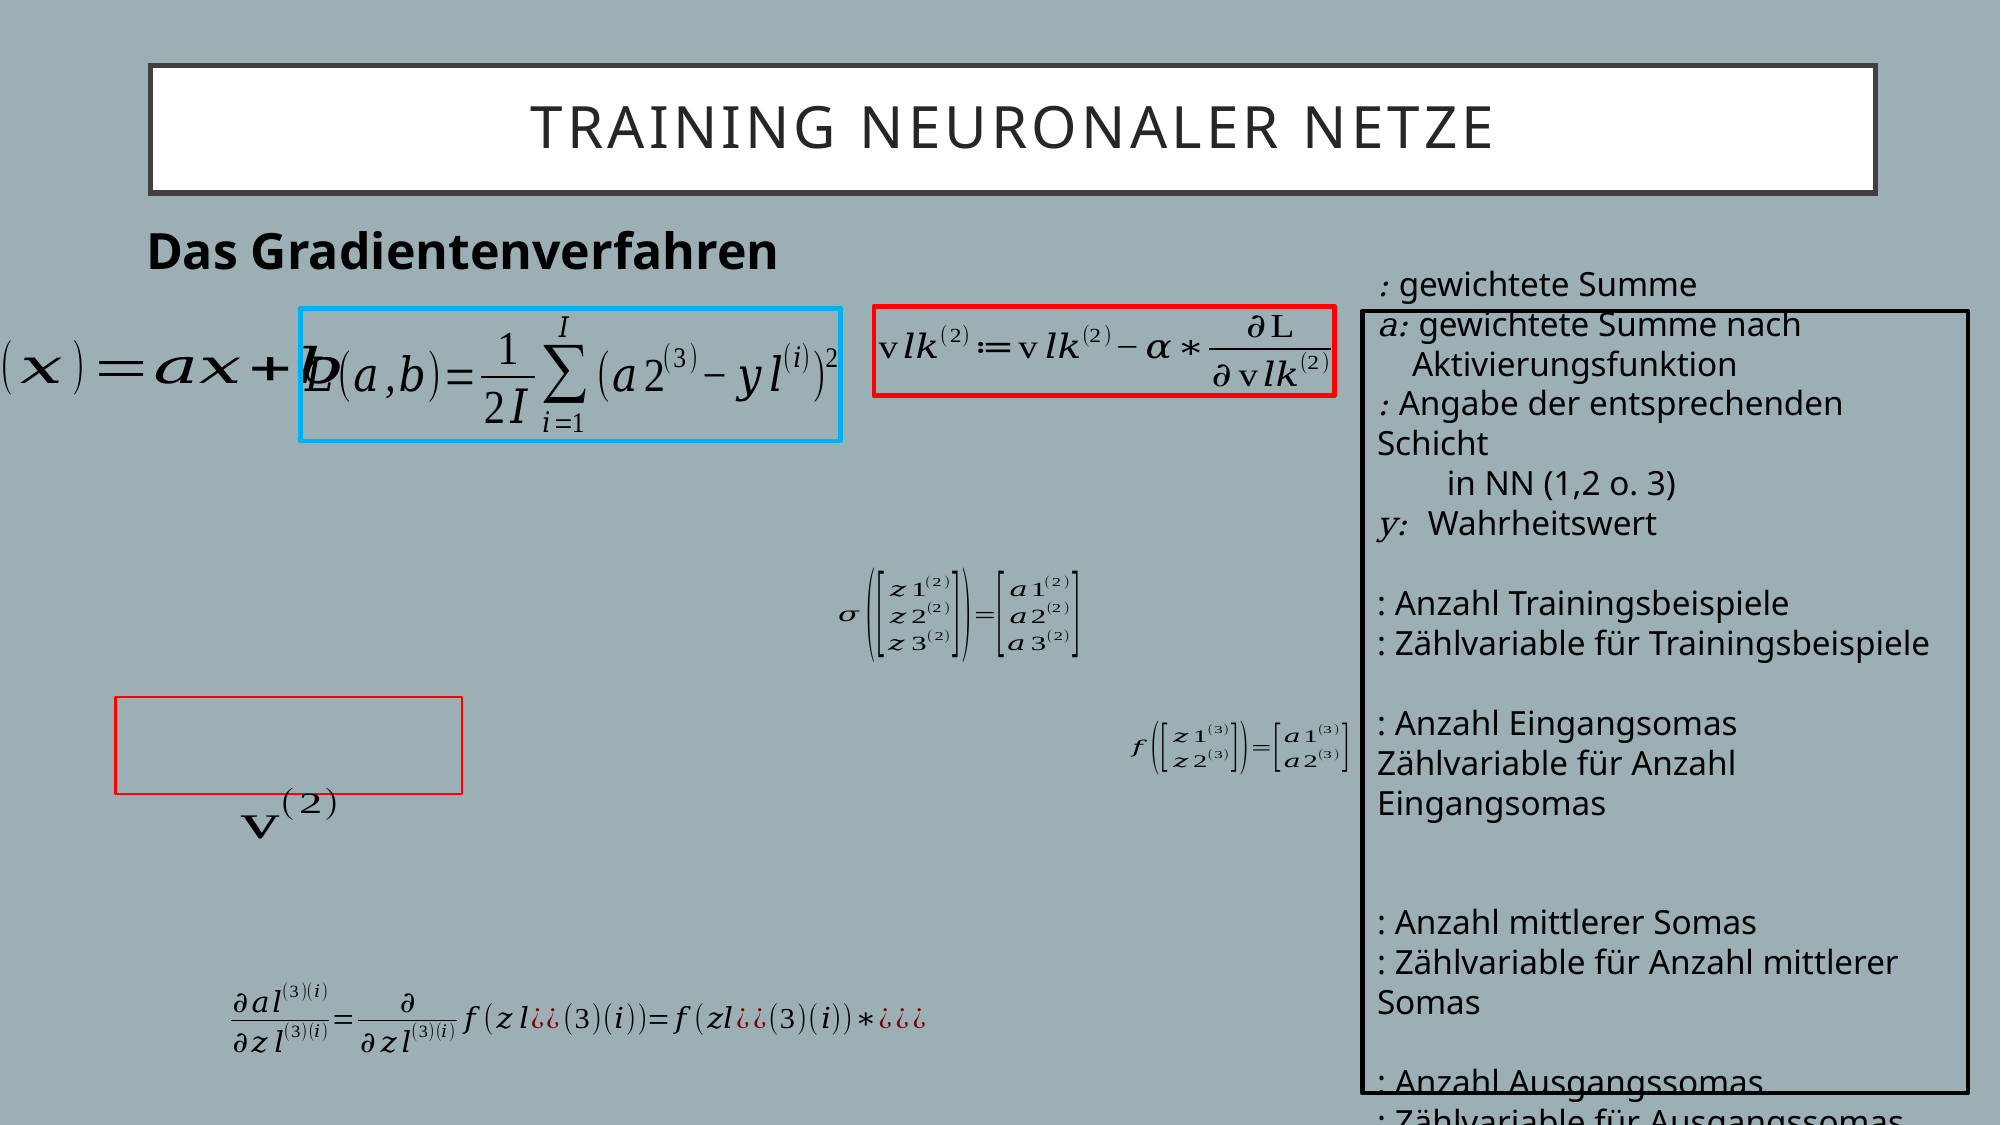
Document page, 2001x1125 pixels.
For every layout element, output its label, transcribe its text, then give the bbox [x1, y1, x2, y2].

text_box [12, 564, 1598, 815]
text_box Training neuronaler Netze [150, 65, 1876, 193]
text_box Das Gradientenverfahren [131, 211, 795, 287]
